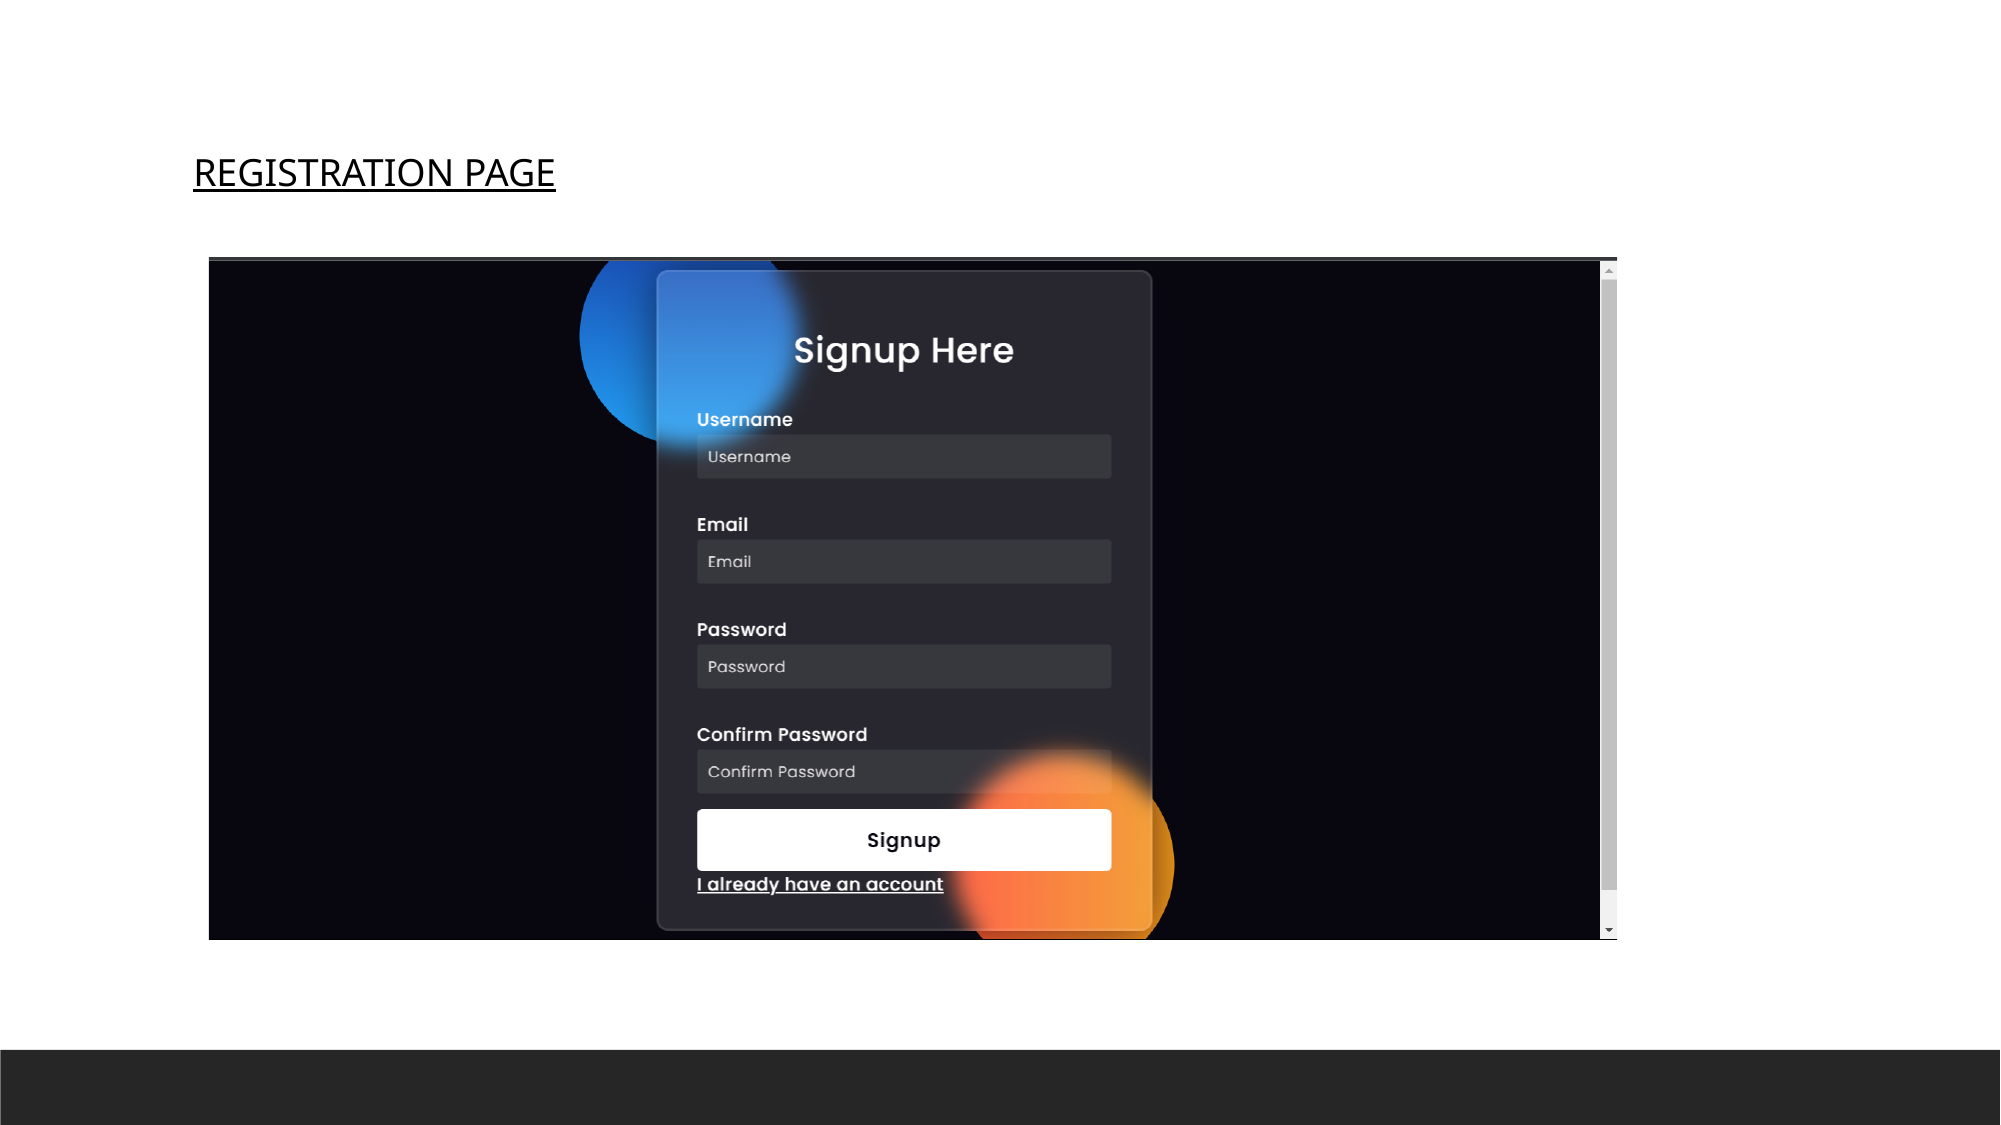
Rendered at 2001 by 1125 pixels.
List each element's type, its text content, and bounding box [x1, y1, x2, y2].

picture [208, 256, 1618, 940]
text_box REGISTRATION PAGE [178, 141, 1179, 201]
